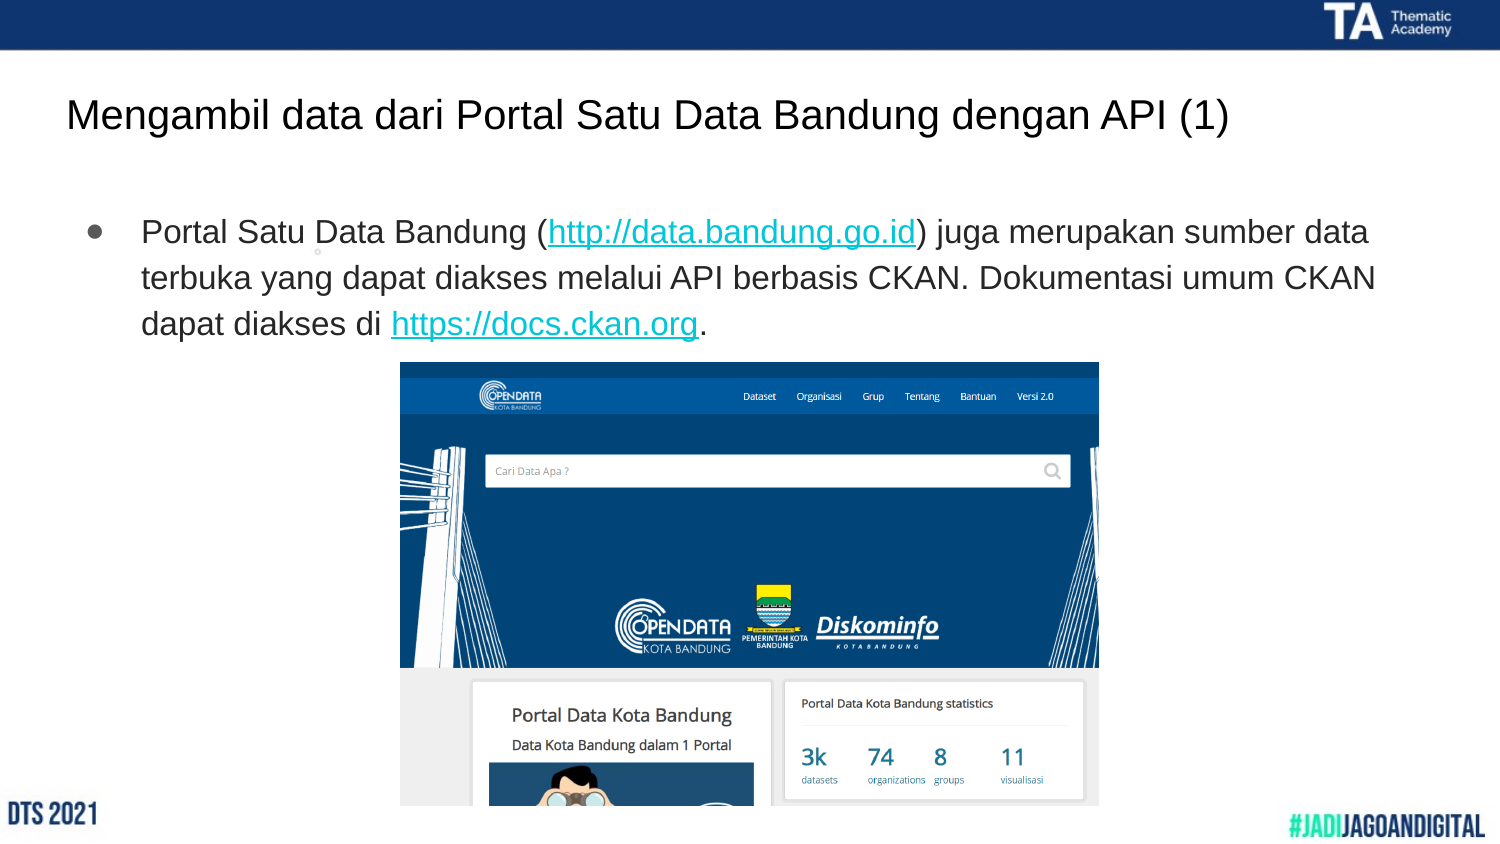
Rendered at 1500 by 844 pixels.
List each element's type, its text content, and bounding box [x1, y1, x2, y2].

title Mengambil data dari Portal Satu Data Bandung dengan API (1) [51, 72, 1449, 167]
list Portal Satu Data Bandung (http://data.bandung.go.id) juga merupakan sumber data terbuka yang dapat diakses melalui API berbasis CKAN. Dokumentasi umum CKAN dapat diakses di https://docs.ckan.org. [51, 189, 1449, 750]
picture [0, 0, 1500, 844]
